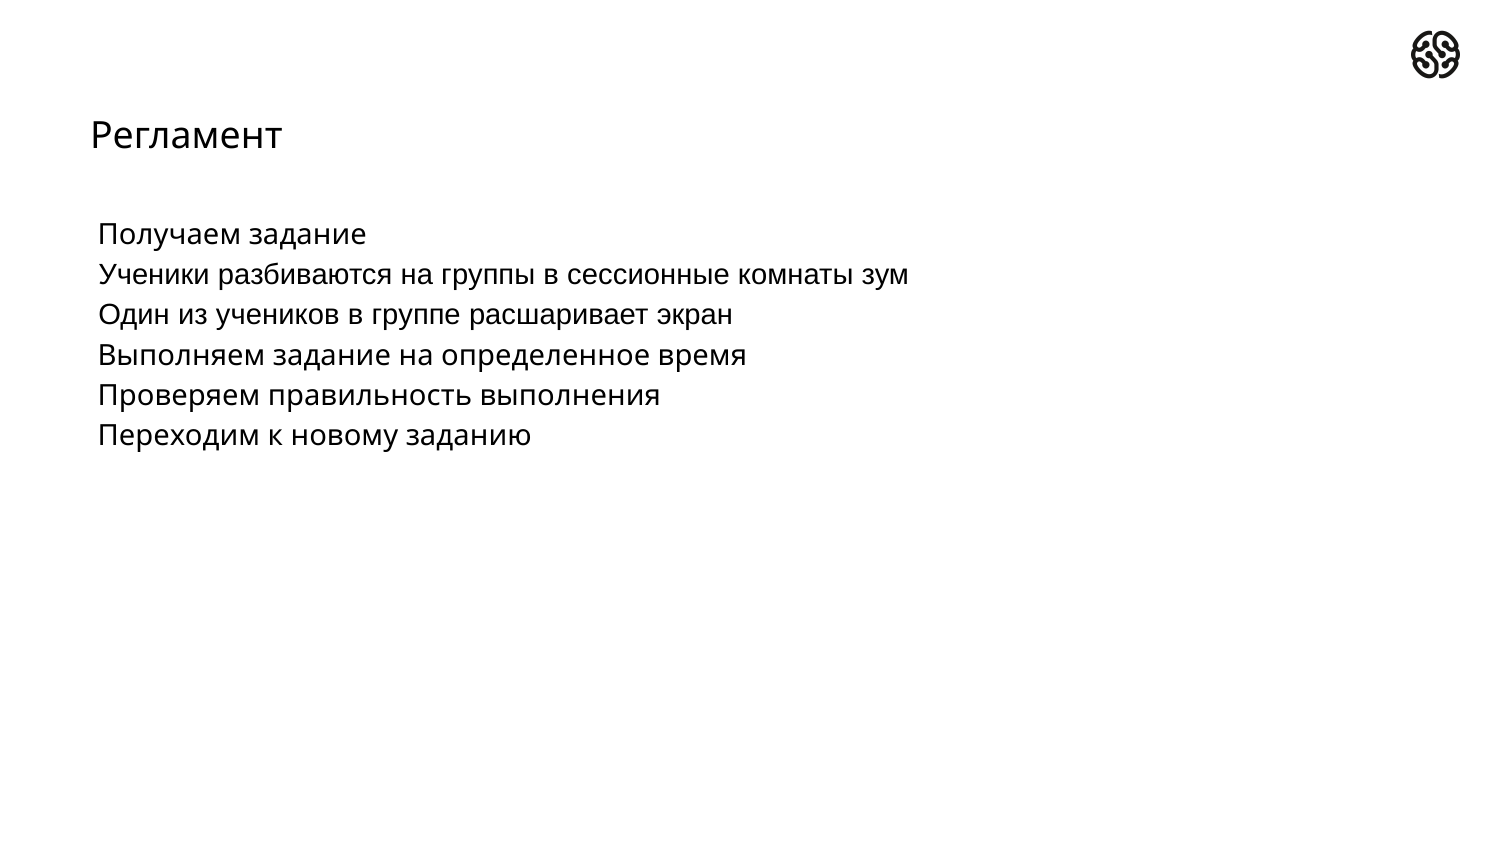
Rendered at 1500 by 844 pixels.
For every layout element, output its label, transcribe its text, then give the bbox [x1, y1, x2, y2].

picture [1413, 30, 1460, 79]
subtitle Получаем задание Ученики разбиваются на группы в сессионные комнаты зум Один из учеников в группе расшаривает экран Выполняем задание на определенное время Проверяем правильность выполнения Переходим к новому заданию [90, 116, 1241, 606]
title Регламент [90, 15, 1413, 157]
